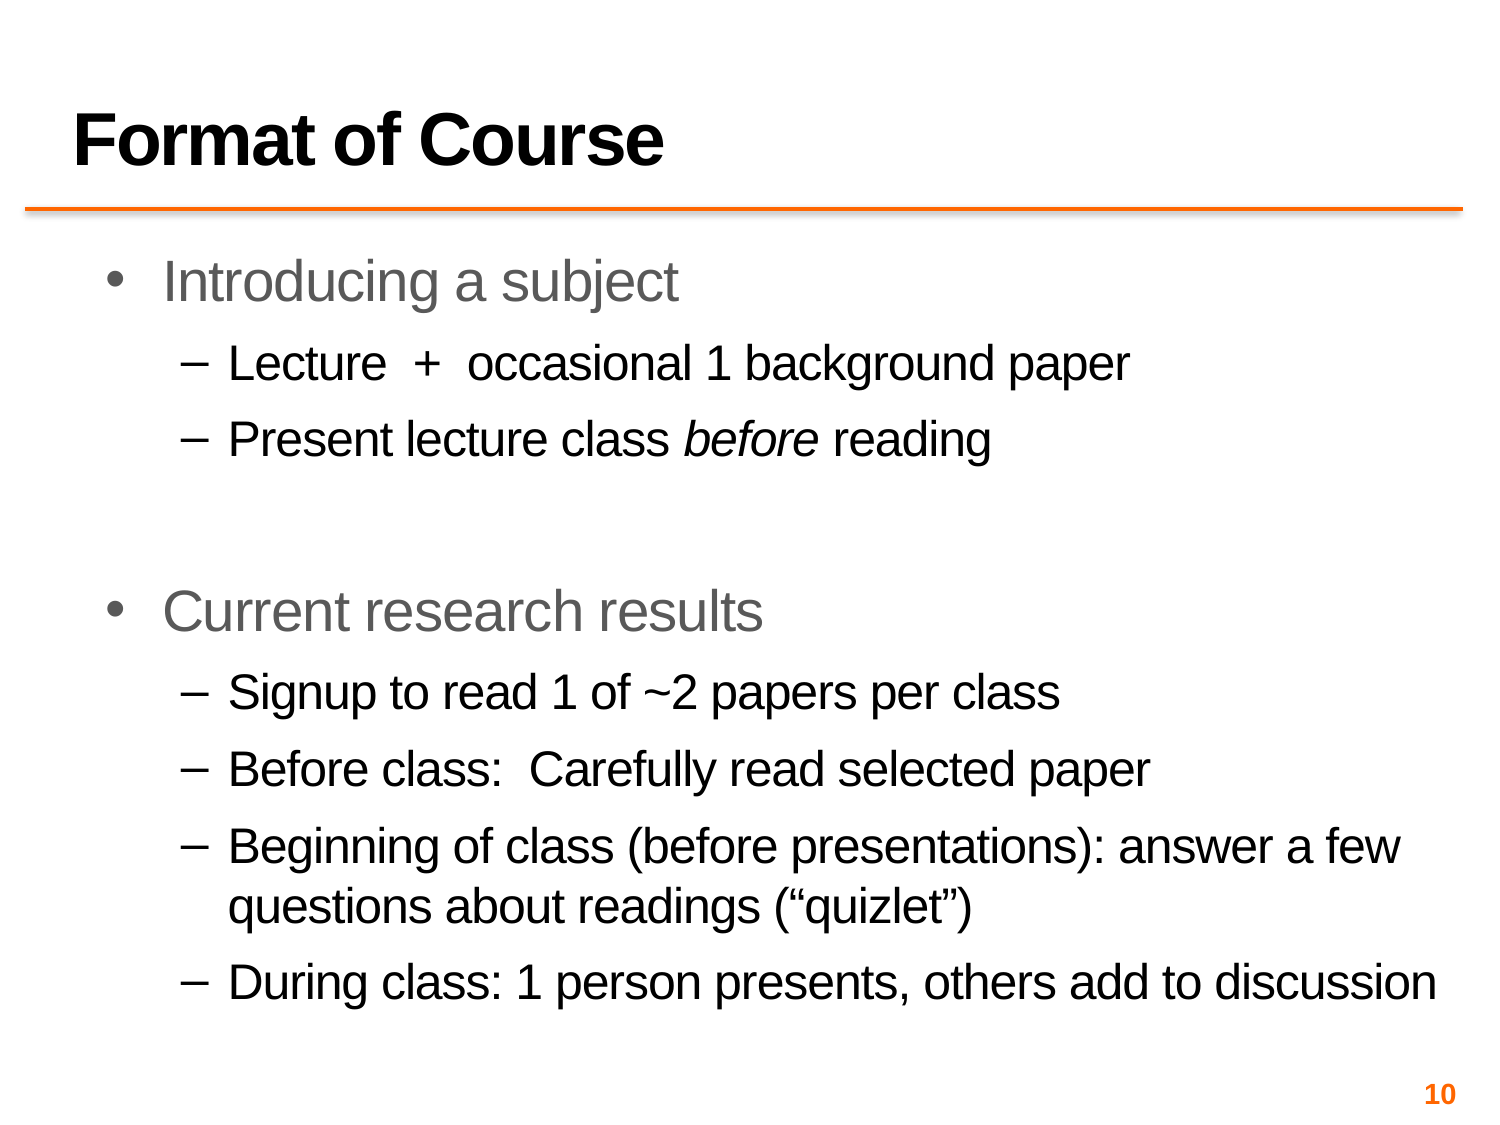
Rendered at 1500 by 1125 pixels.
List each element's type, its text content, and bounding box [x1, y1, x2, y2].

title Format of Course [57, 12, 1463, 188]
list Introducing a subject Lecture + occasional 1 background paper Present lecture class before reading Current research results Signup to read 1 of ~2 papers per class Before class: Carefully read selected paper Beginning of class (before presentations): answer a few questions about readings (“quizlet”) During class: 1 person presents, others add to discussion [99, 237, 1500, 1088]
slide_number 10 [1112, 1074, 1463, 1110]
